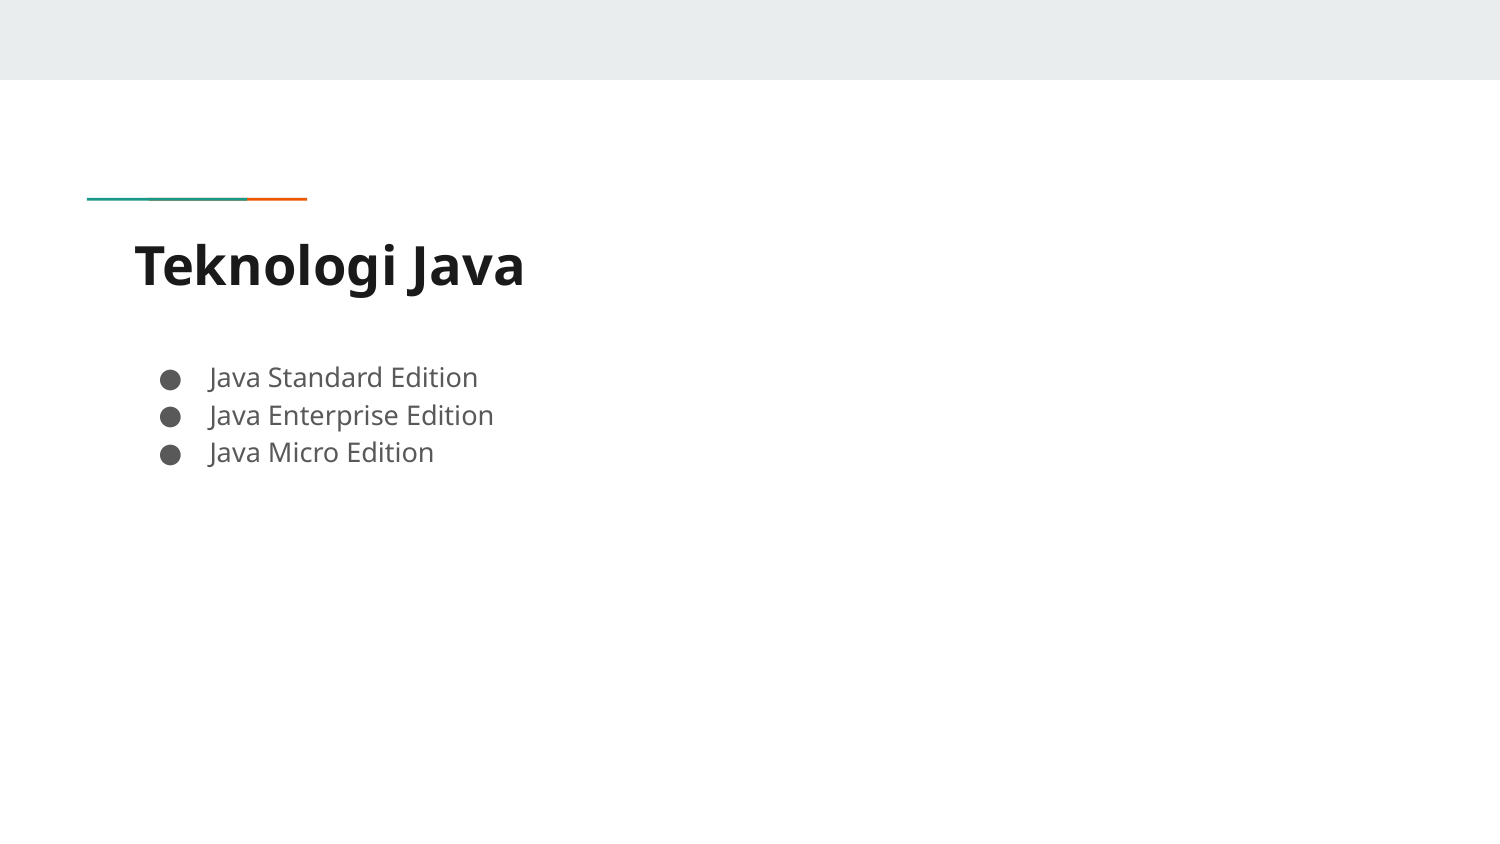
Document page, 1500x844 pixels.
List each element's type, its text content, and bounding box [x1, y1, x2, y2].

list Java Standard Edition Java Enterprise Edition Java Micro Edition [119, 341, 1381, 712]
title Teknologi Java [119, 216, 1381, 305]
